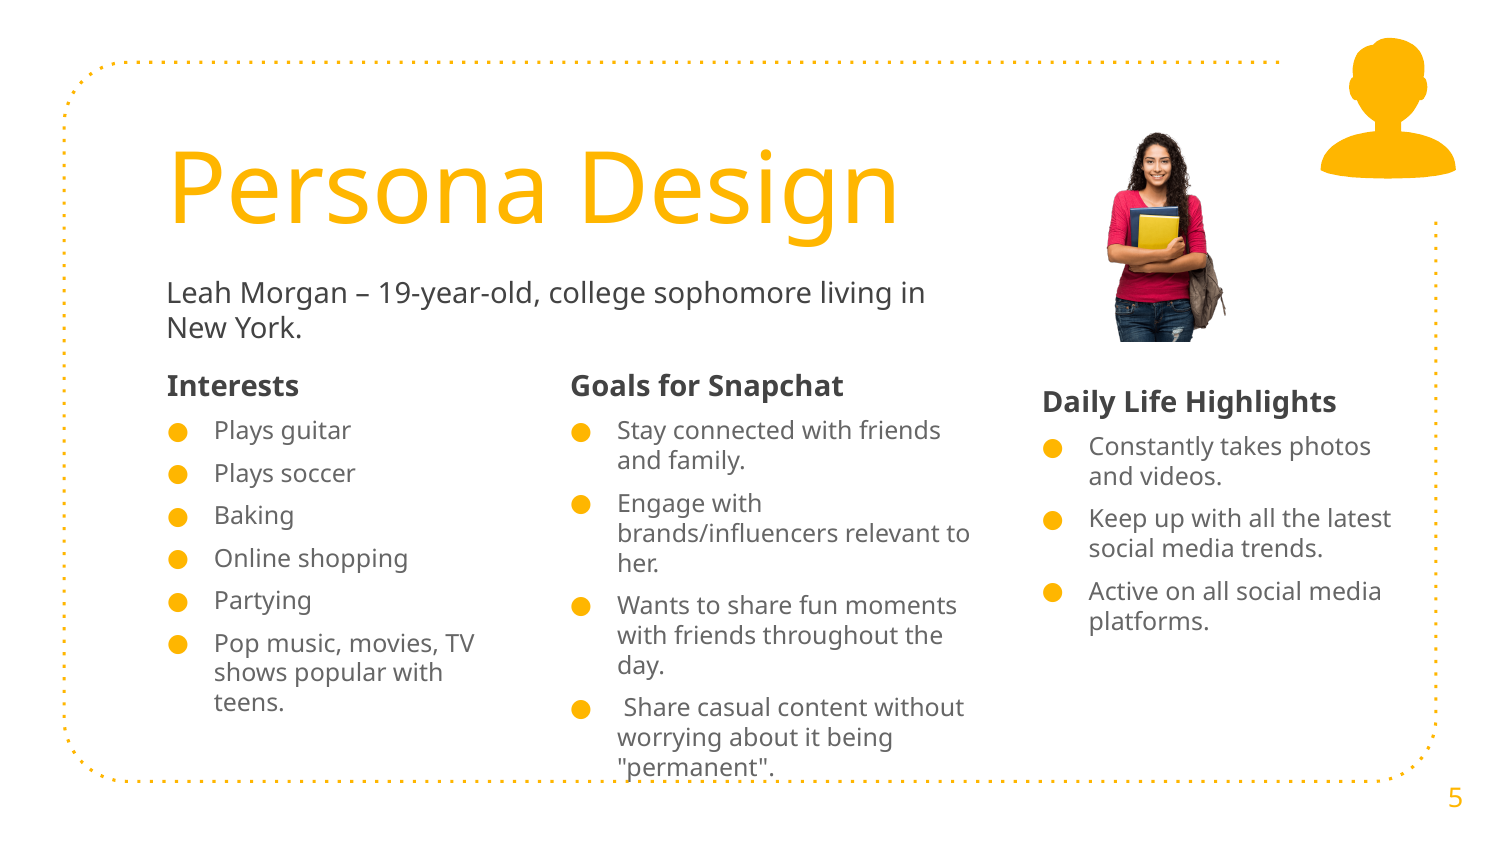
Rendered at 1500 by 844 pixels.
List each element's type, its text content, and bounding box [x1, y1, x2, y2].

list Interests Plays guitar Plays soccer Baking Online shopping Partying Pop music, movies, TV shows popular with teens. [152, 352, 535, 750]
list Daily Life Highlights Constantly takes photos and videos. Keep up with all the latest social media trends. Active on all social media platforms. [1026, 367, 1410, 704]
list Goals for Snapchat Stay connected with friends and family. Engage with brands/influencers relevant to her. Wants to share fun moments with friends throughout the day. Share casual content without worrying about it being "permanent". [555, 352, 1007, 688]
title Persona Design [151, 108, 1087, 249]
slide_number 5 [1411, 753, 1500, 844]
text_box [1320, 37, 1456, 179]
picture [1086, 119, 1242, 343]
text_box Leah Morgan – 19-year-old, college sophomore living in New York. [151, 267, 956, 352]
